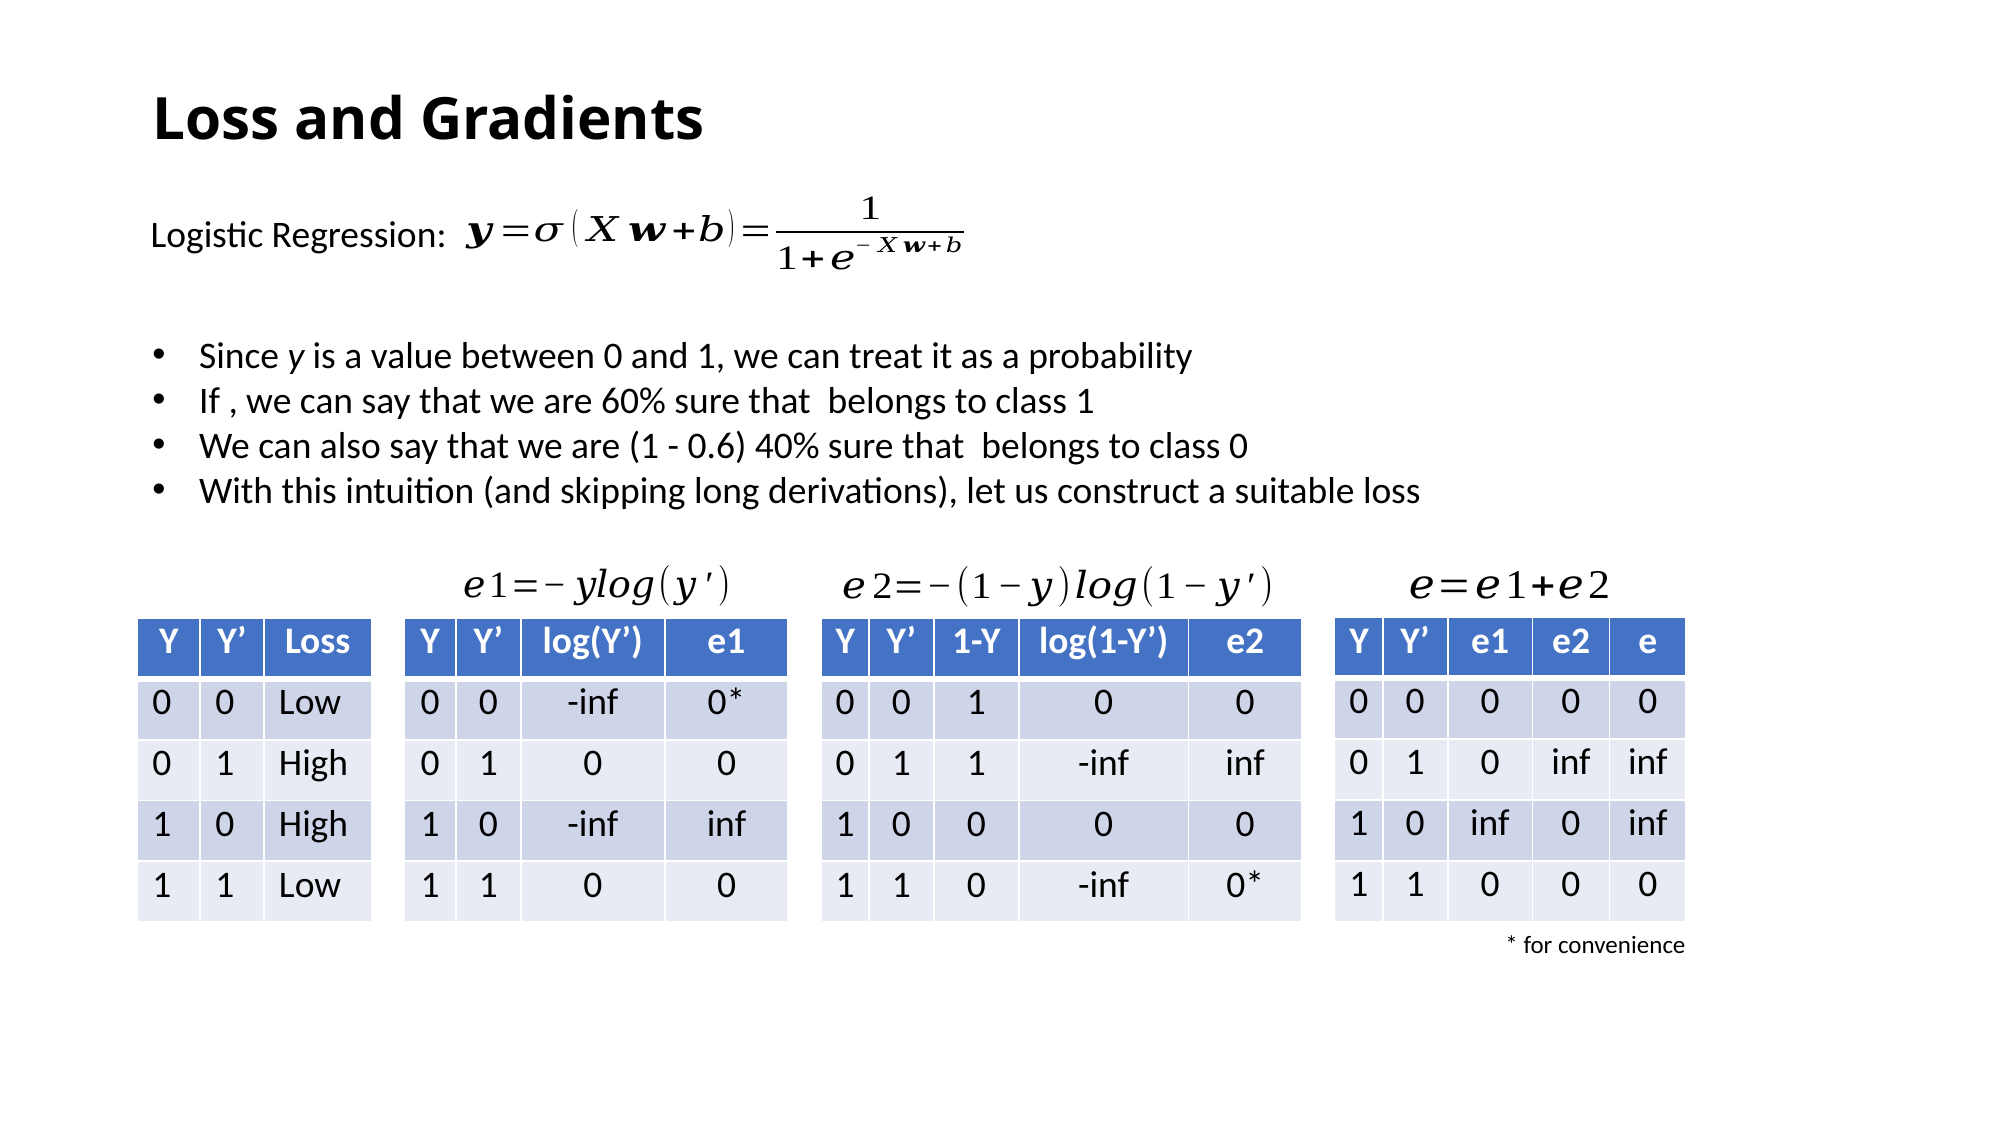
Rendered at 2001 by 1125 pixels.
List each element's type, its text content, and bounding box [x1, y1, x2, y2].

table_cell 1 [1335, 801, 1382, 860]
table_header Y [138, 619, 199, 676]
table_cell 0 [1384, 801, 1447, 860]
table_cell 0* [1189, 862, 1301, 921]
table_cell 1 [935, 741, 1018, 800]
table_cell High [265, 741, 371, 800]
table_header e2 [1533, 618, 1609, 675]
table_cell 0 [1533, 862, 1609, 921]
table_header Y [1335, 618, 1382, 675]
table_cell 0 [457, 682, 520, 739]
table_cell 1 [405, 862, 455, 921]
table_cell 1 [138, 801, 199, 860]
table_cell 1 [822, 801, 868, 860]
table_cell 0 [405, 741, 455, 800]
table_cell 1 [457, 862, 520, 921]
table_cell 0 [935, 801, 1018, 860]
table_cell 0 [1189, 682, 1301, 739]
table_cell 0 [201, 682, 263, 739]
table_cell 1 [138, 862, 199, 921]
table_header Y [405, 619, 455, 676]
table_cell -inf [1020, 741, 1188, 800]
table_cell 1 [1335, 862, 1382, 921]
table_cell 0 [1449, 681, 1532, 738]
table_cell 0 [1610, 862, 1685, 921]
table_cell inf [666, 801, 787, 860]
table_header Y’ [201, 619, 263, 676]
table_cell 1 [405, 801, 455, 860]
table_header Y’ [1384, 618, 1447, 675]
table_cell 0 [935, 862, 1018, 921]
table_cell inf [1189, 741, 1301, 800]
table_cell 1 [870, 741, 933, 800]
table_cell 1 [201, 741, 263, 800]
table_header log(1-Y’) [1020, 619, 1188, 676]
table_cell 0 [138, 682, 199, 739]
table_header e [1610, 618, 1685, 675]
table_cell 0 [1384, 681, 1447, 738]
table_cell 0 [870, 801, 933, 860]
table_cell 0 [1020, 801, 1188, 860]
table_cell 1 [1384, 862, 1447, 921]
table_header Y’ [870, 619, 933, 676]
table_cell 0 [822, 741, 868, 800]
table_cell 1 [935, 682, 1018, 739]
text_box Logistic Regression: [135, 202, 462, 263]
table_header log(Y’) [522, 619, 664, 676]
table_cell 0 [822, 682, 868, 739]
table_cell -inf [1020, 862, 1188, 921]
table_cell 0 [201, 801, 263, 860]
table_cell 0 [870, 682, 933, 739]
table_cell High [265, 801, 371, 860]
table_cell 0 [1189, 801, 1301, 860]
table_cell inf [1610, 740, 1685, 799]
table_cell 0 [138, 741, 199, 800]
table_cell 0 [1610, 681, 1685, 738]
table_cell 0 [666, 862, 787, 921]
table_cell 0* [666, 682, 787, 739]
table_cell Low [265, 682, 371, 739]
table_cell 0 [1335, 740, 1382, 799]
table_cell 0 [522, 741, 664, 800]
table_header 1-Y [935, 619, 1018, 676]
table_cell 0 [1533, 681, 1609, 738]
table_cell 0 [405, 682, 455, 739]
table_header e1 [1449, 618, 1532, 675]
title Loss and Gradients [137, 98, 1863, 143]
table_cell 0 [1533, 801, 1609, 860]
table_cell 0 [666, 741, 787, 800]
table_cell -inf [522, 801, 664, 860]
table_header Y’ [457, 619, 520, 676]
table_cell 0 [1449, 862, 1532, 921]
table_cell inf [1610, 801, 1685, 860]
table_header e1 [666, 619, 787, 676]
table_cell 0 [457, 801, 520, 860]
table_cell 0 [1449, 740, 1532, 799]
table_cell -inf [522, 682, 664, 739]
table_cell 1 [822, 862, 868, 921]
table_cell 0 [1020, 682, 1188, 739]
table_header e2 [1189, 619, 1301, 676]
table_cell 1 [870, 862, 933, 921]
table_cell Low [265, 862, 371, 921]
table_cell 0 [1335, 681, 1382, 738]
table_cell inf [1533, 740, 1609, 799]
table_cell 1 [1384, 740, 1447, 799]
table_cell 1 [457, 741, 520, 800]
table_cell 1 [201, 862, 263, 921]
table_cell 0 [522, 862, 664, 921]
table_header Y [822, 619, 868, 676]
table_header Loss [265, 619, 371, 676]
table_cell inf [1449, 801, 1532, 860]
text_box * for convenience [1490, 921, 1701, 967]
